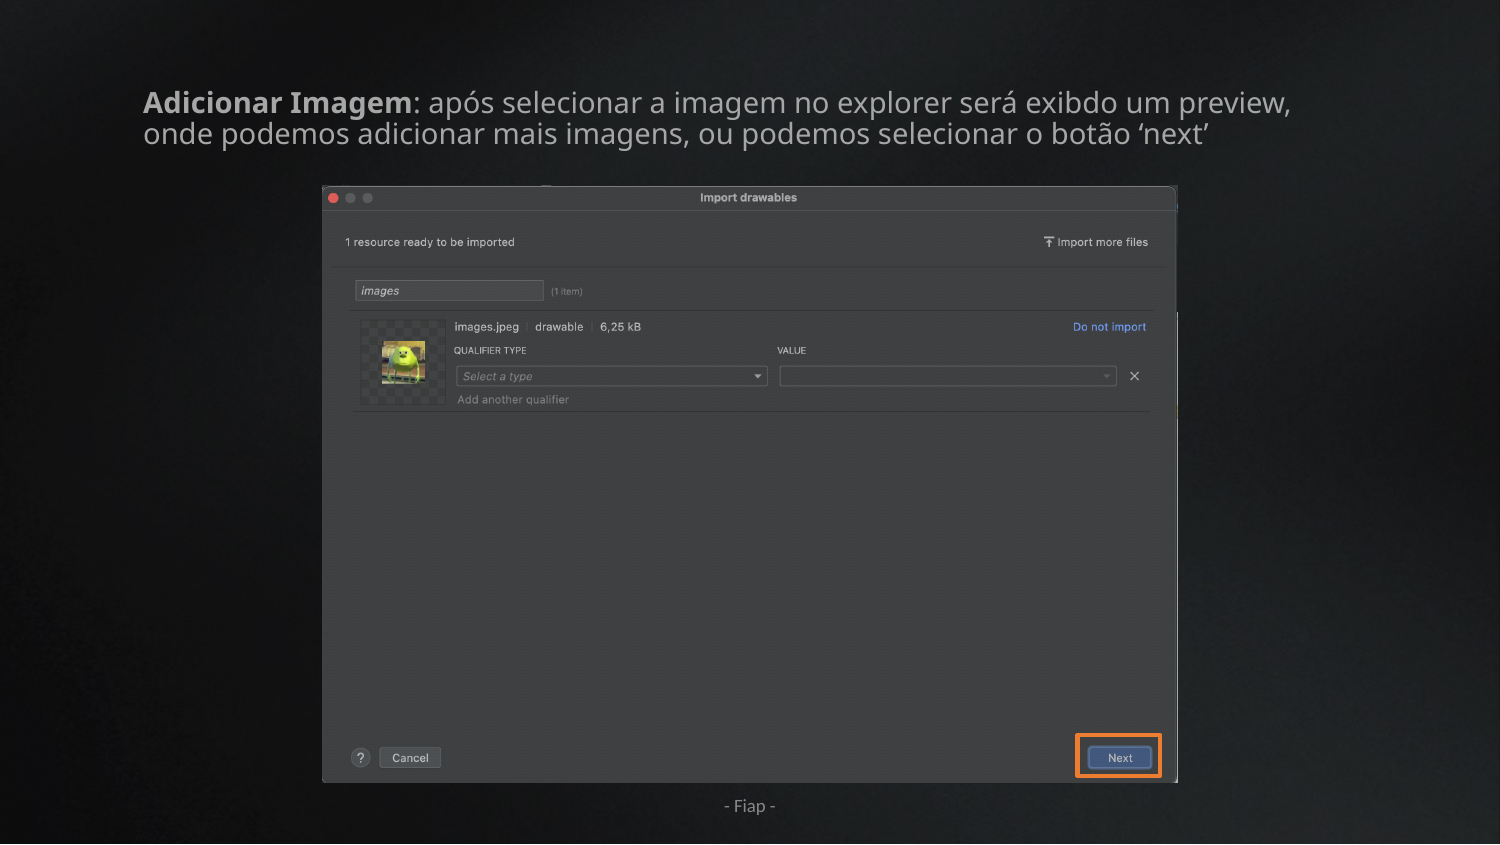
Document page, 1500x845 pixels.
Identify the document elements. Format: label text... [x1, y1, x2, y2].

picture [0, 0, 1500, 844]
footer - Fiap - [496, 790, 1004, 828]
text_box Adicionar Imagem: após selecionar a imagem no explorer será exibdo um preview, onde podemos adicionar mais imagens, ou podemos selecionar o botão ‘next’ [128, 80, 1346, 232]
